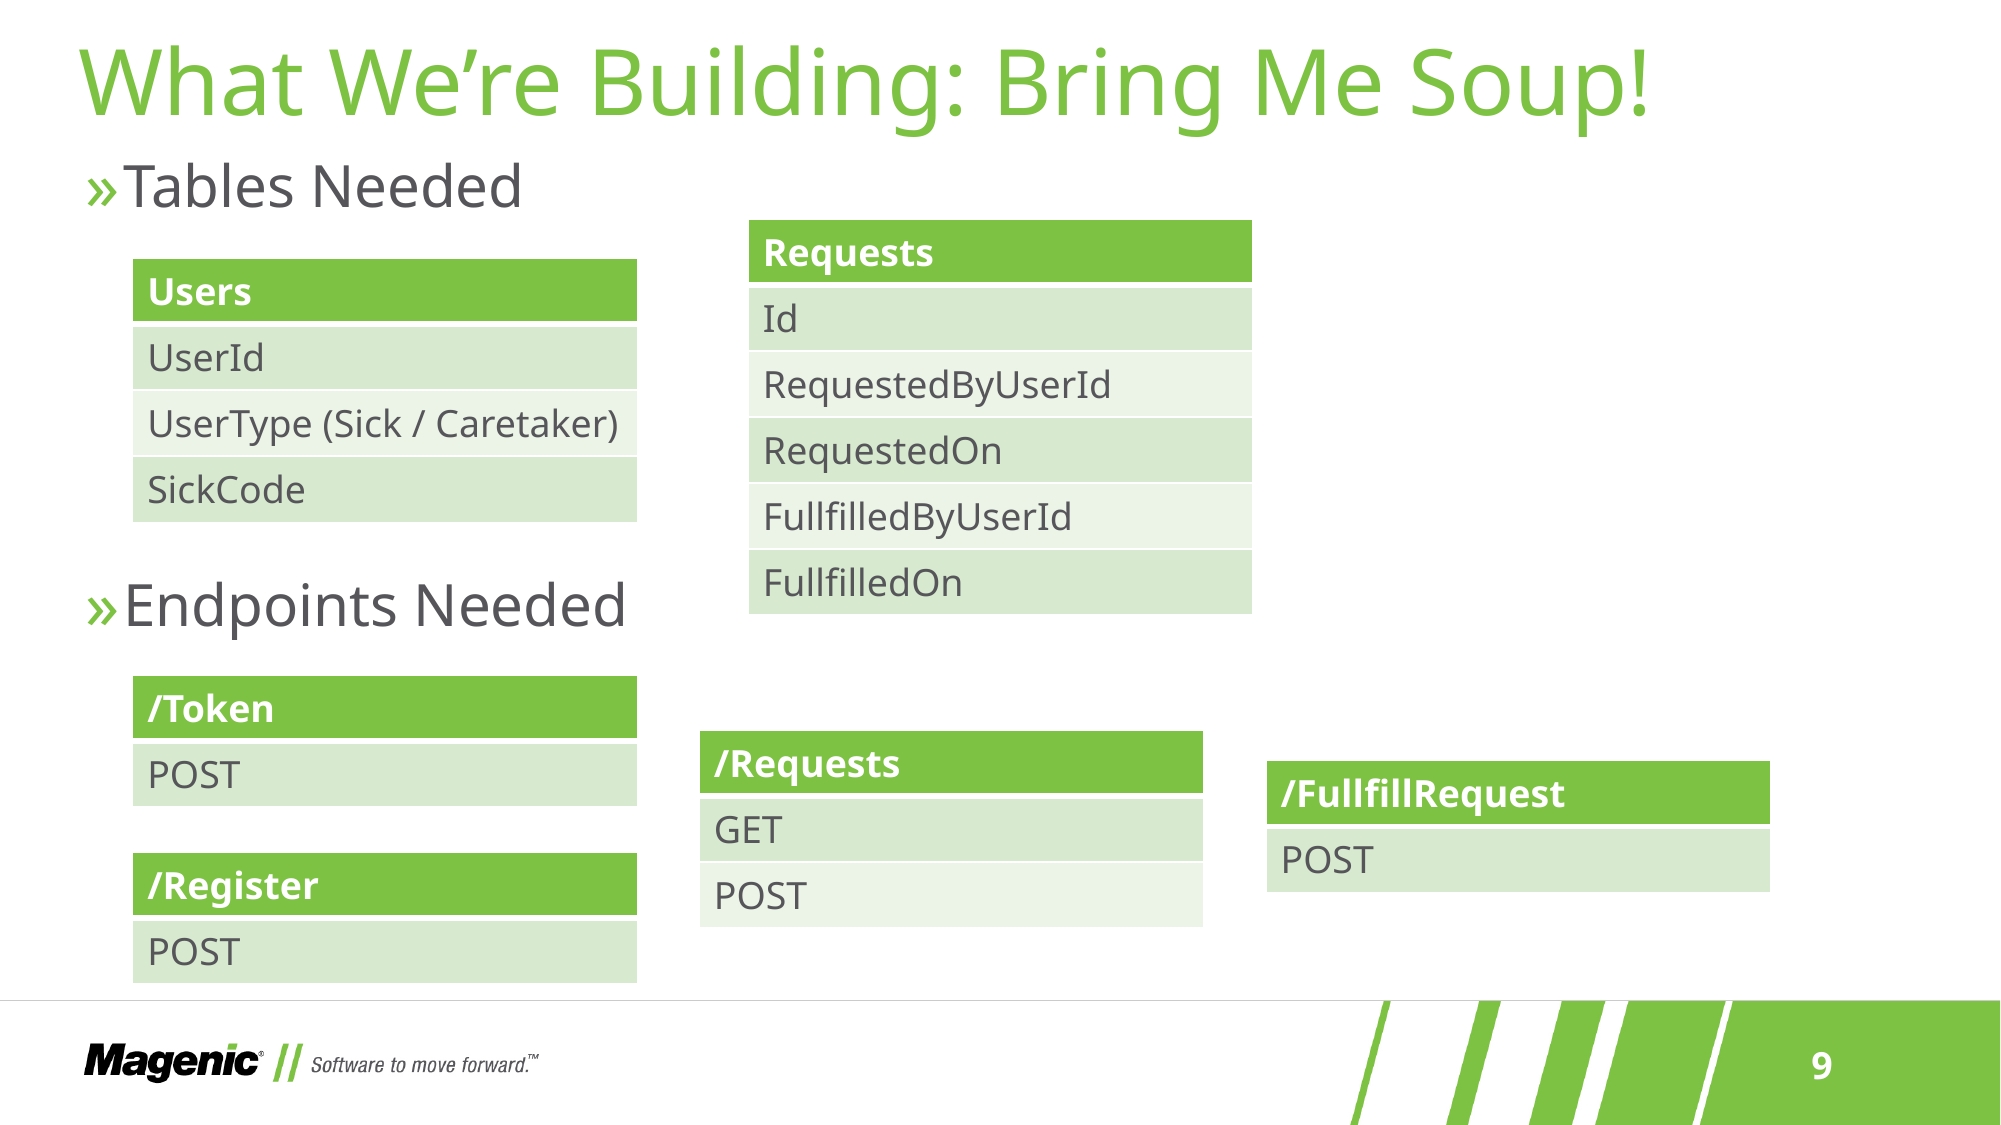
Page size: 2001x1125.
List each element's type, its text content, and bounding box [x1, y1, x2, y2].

table_cell FullfilledOn [749, 550, 1252, 614]
table_header /Token [133, 676, 637, 738]
table_cell GET [700, 799, 1203, 861]
title What We’re Building: Bring Me Soup! [63, 41, 1938, 131]
table_cell RequestedOn [749, 418, 1252, 482]
table_header /Requests [700, 731, 1203, 793]
table_cell POST [133, 744, 637, 806]
picture [0, 0, 2001, 1125]
table_cell POST [133, 921, 637, 983]
list Tables Needed Endpoints Needed [70, 149, 1946, 939]
table_cell FullfilledByUserId [749, 484, 1252, 548]
table_cell SickCode [133, 457, 637, 522]
table_cell POST [700, 863, 1203, 927]
table_header Users [133, 259, 637, 321]
table_cell POST [1267, 829, 1770, 892]
table_header /Register [133, 853, 637, 915]
table_cell Id [749, 288, 1252, 350]
table_cell UserType (Sick / Caretaker) [133, 391, 637, 455]
table_header /FullfillRequest [1267, 761, 1770, 824]
table_cell RequestedByUserId [749, 352, 1252, 416]
table_header Requests [749, 220, 1252, 282]
table_cell UserId [133, 327, 637, 389]
